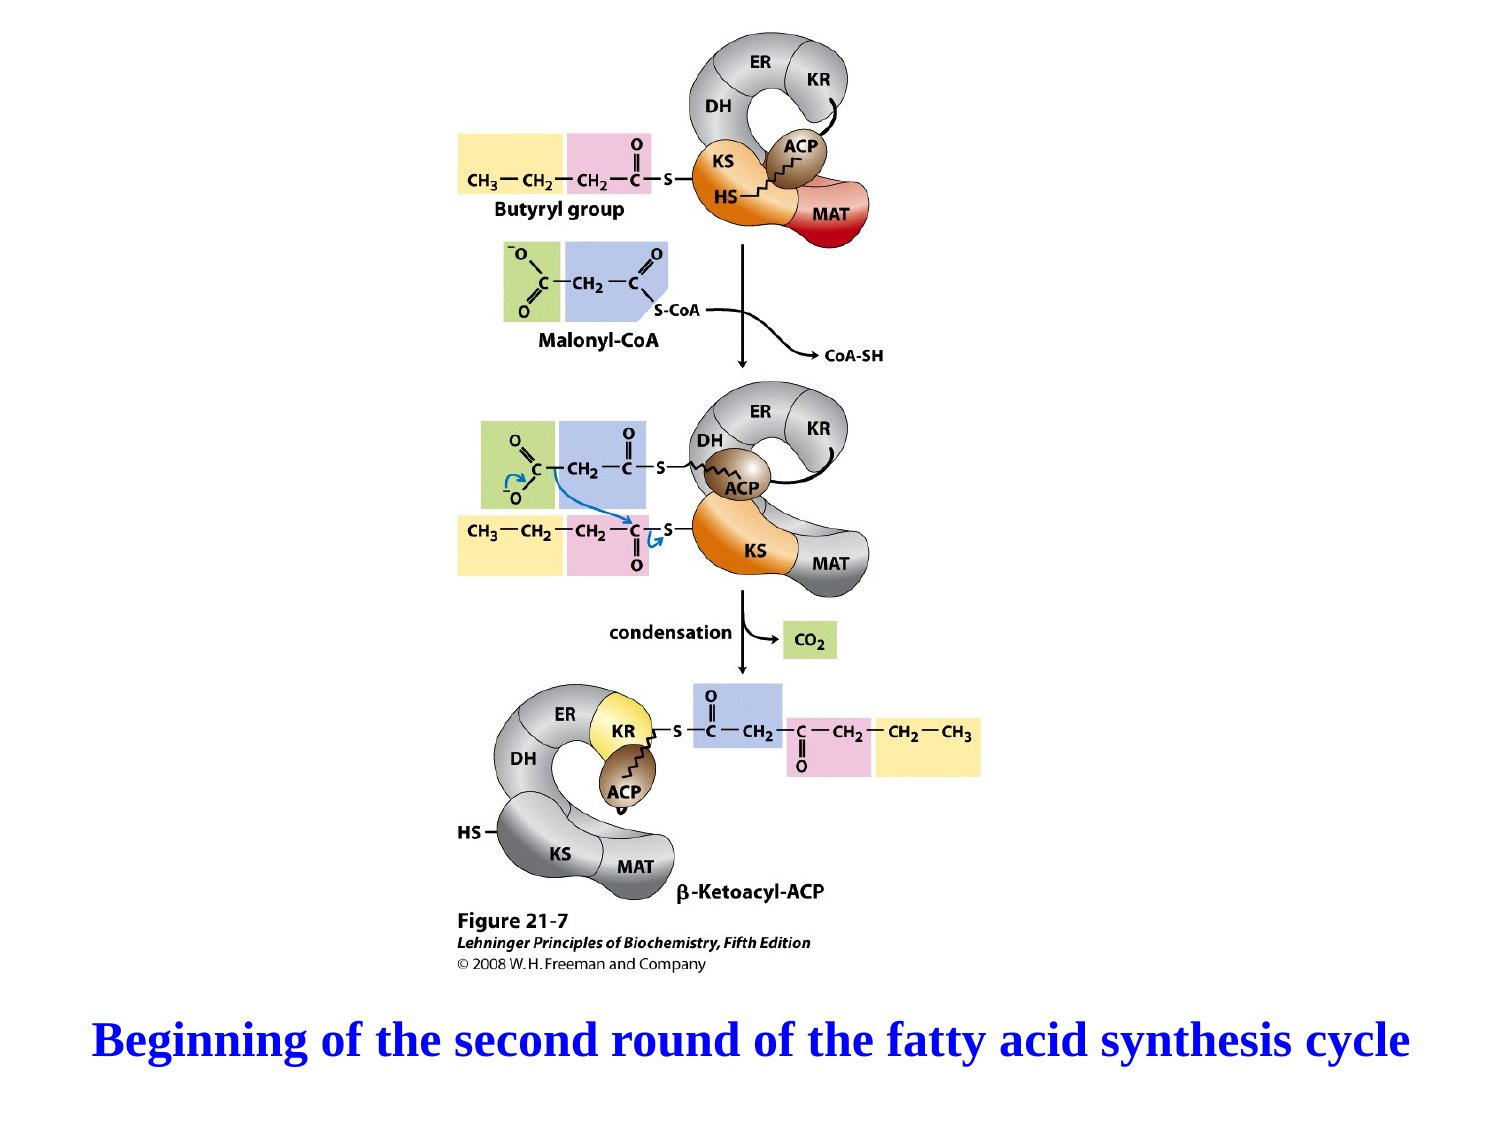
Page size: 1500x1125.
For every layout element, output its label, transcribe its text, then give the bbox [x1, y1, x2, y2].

picture [449, 26, 985, 977]
text_box Beginning of the second round of the fatty acid synthesis cycle [76, 999, 1427, 1075]
